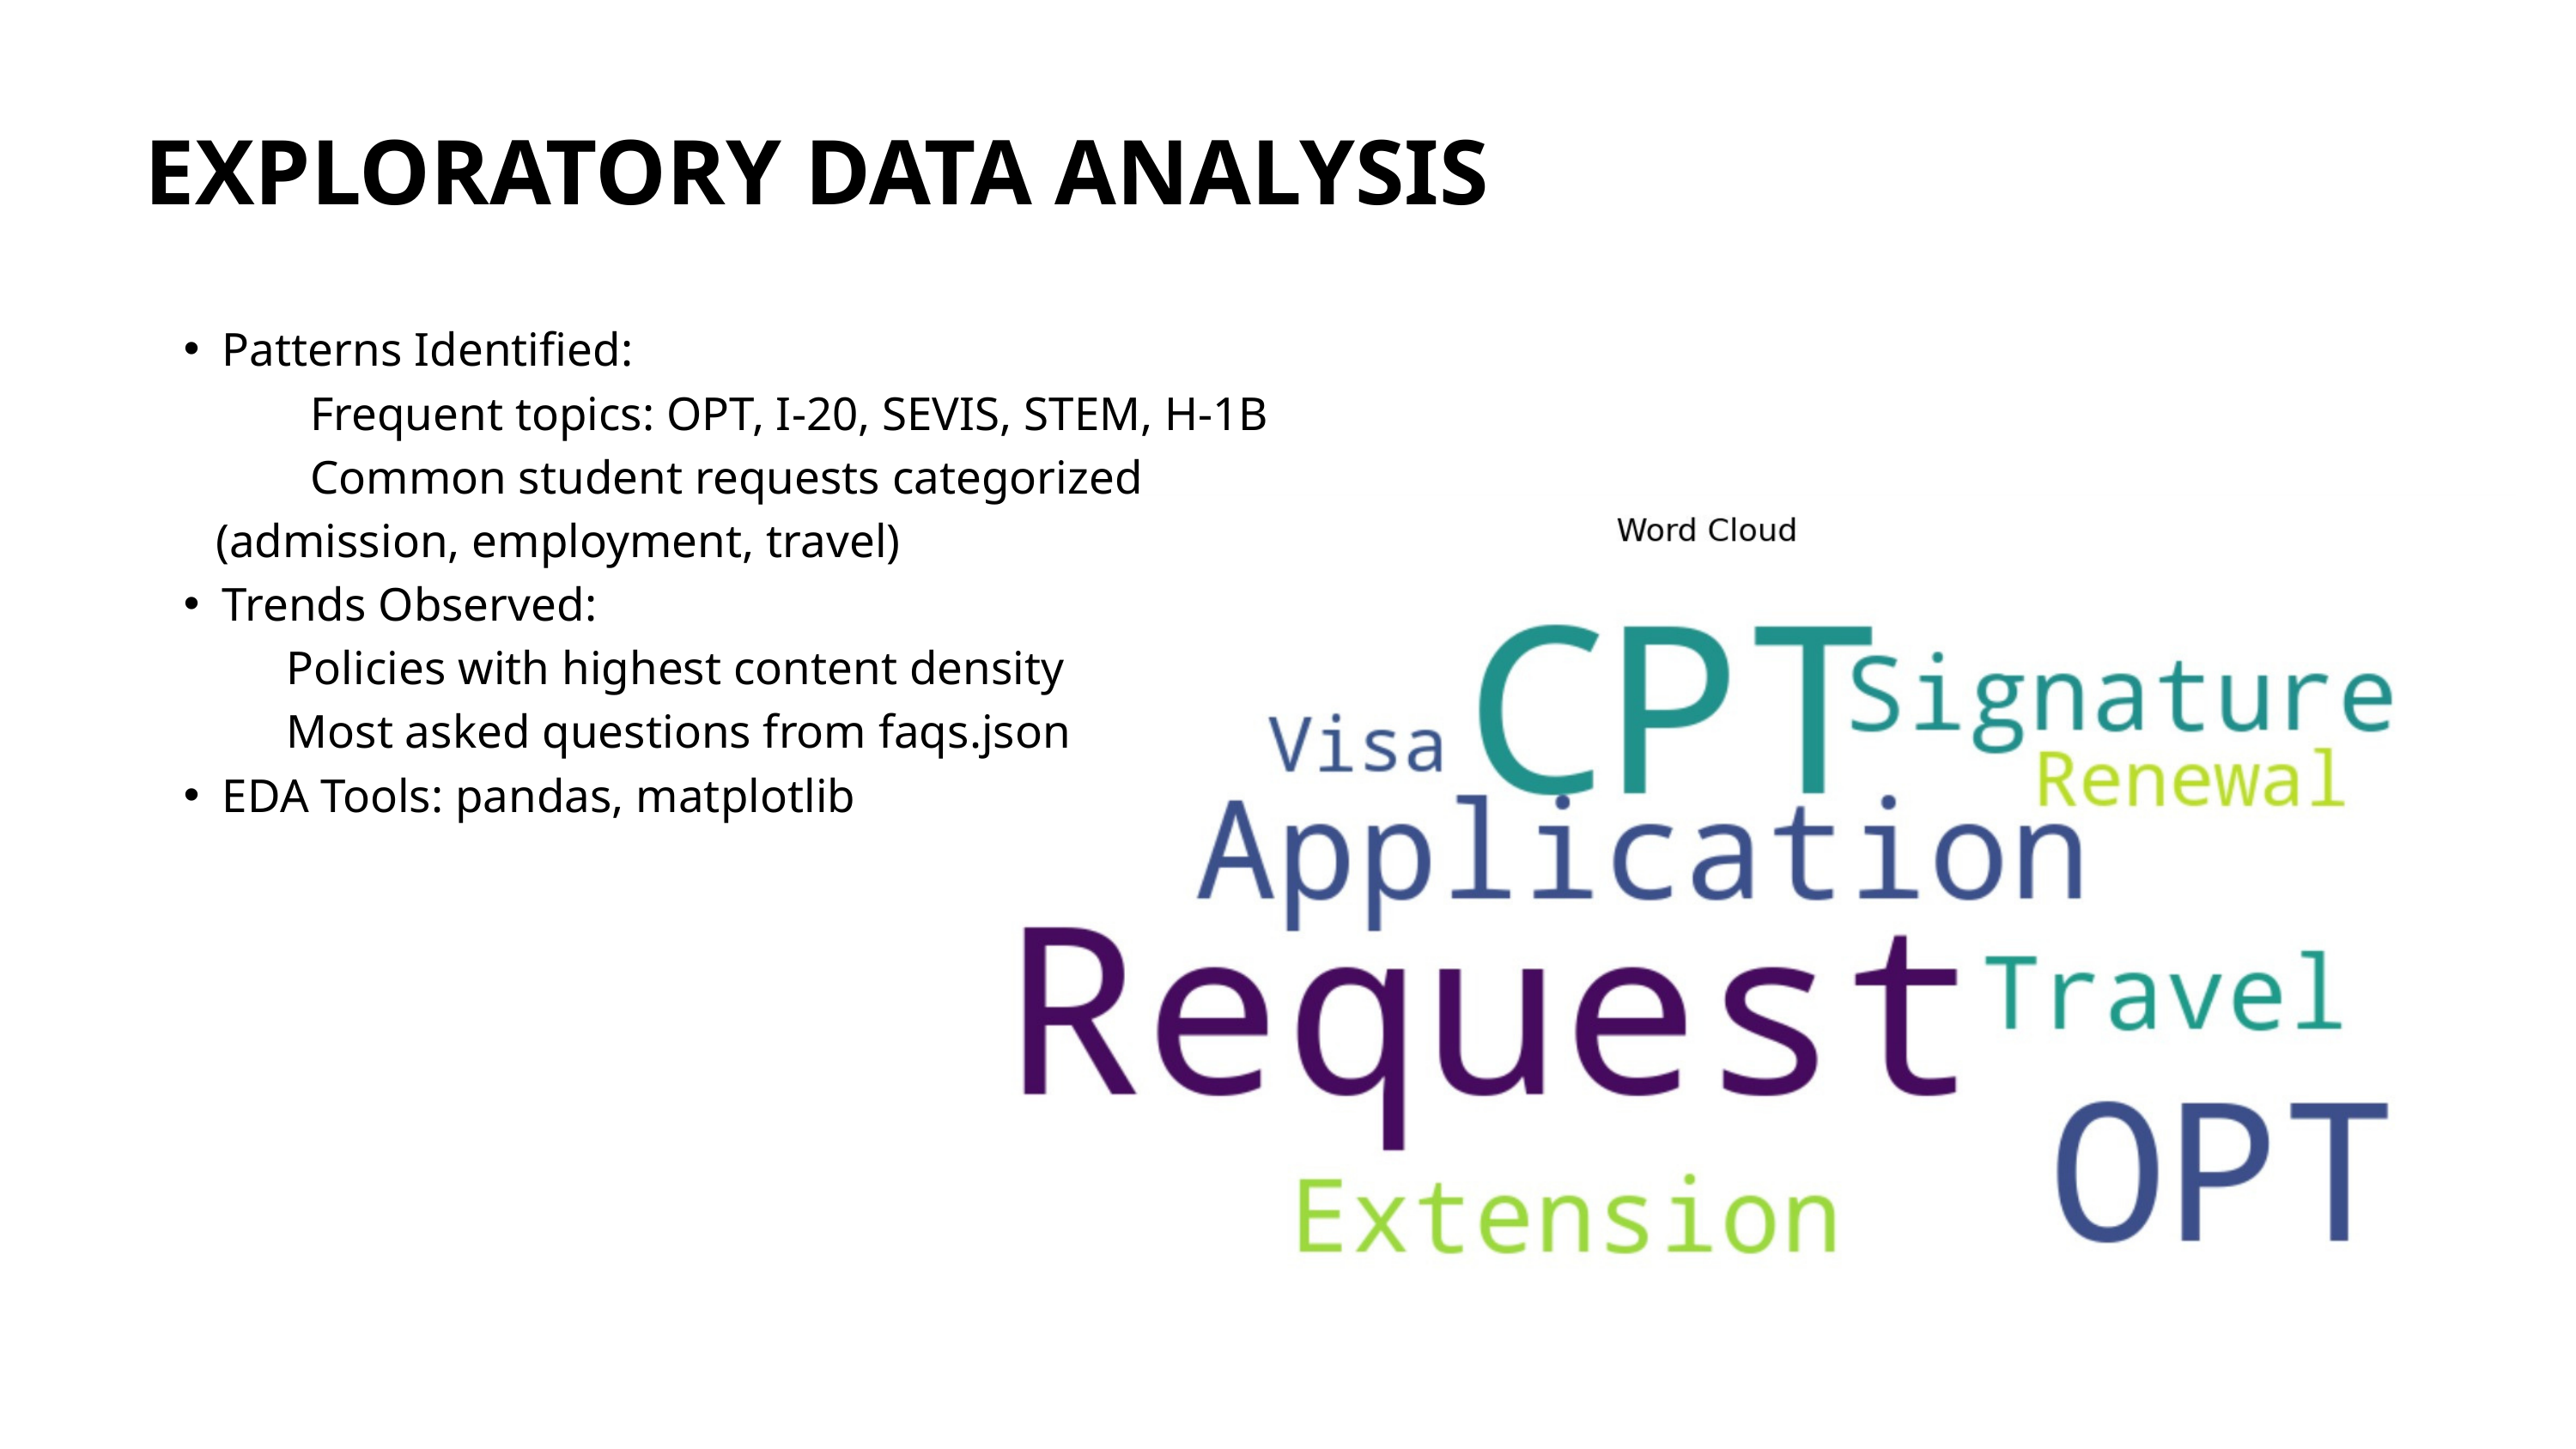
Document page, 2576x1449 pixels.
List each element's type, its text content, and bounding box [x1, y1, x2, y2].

text_box Patterns Identified: Frequent topics: OPT, I-20, SEVIS, STEM, H-1B Common student requests categorized (admission, employment, travel) Trends Observed: Policies with highest content density Most asked questions from faqs.json EDA Tools: pandas, matplotlib [144, 312, 1313, 822]
text_box EXPLORATORY DATA ANALYSIS [144, 97, 2137, 223]
text_box [908, 494, 2516, 1304]
